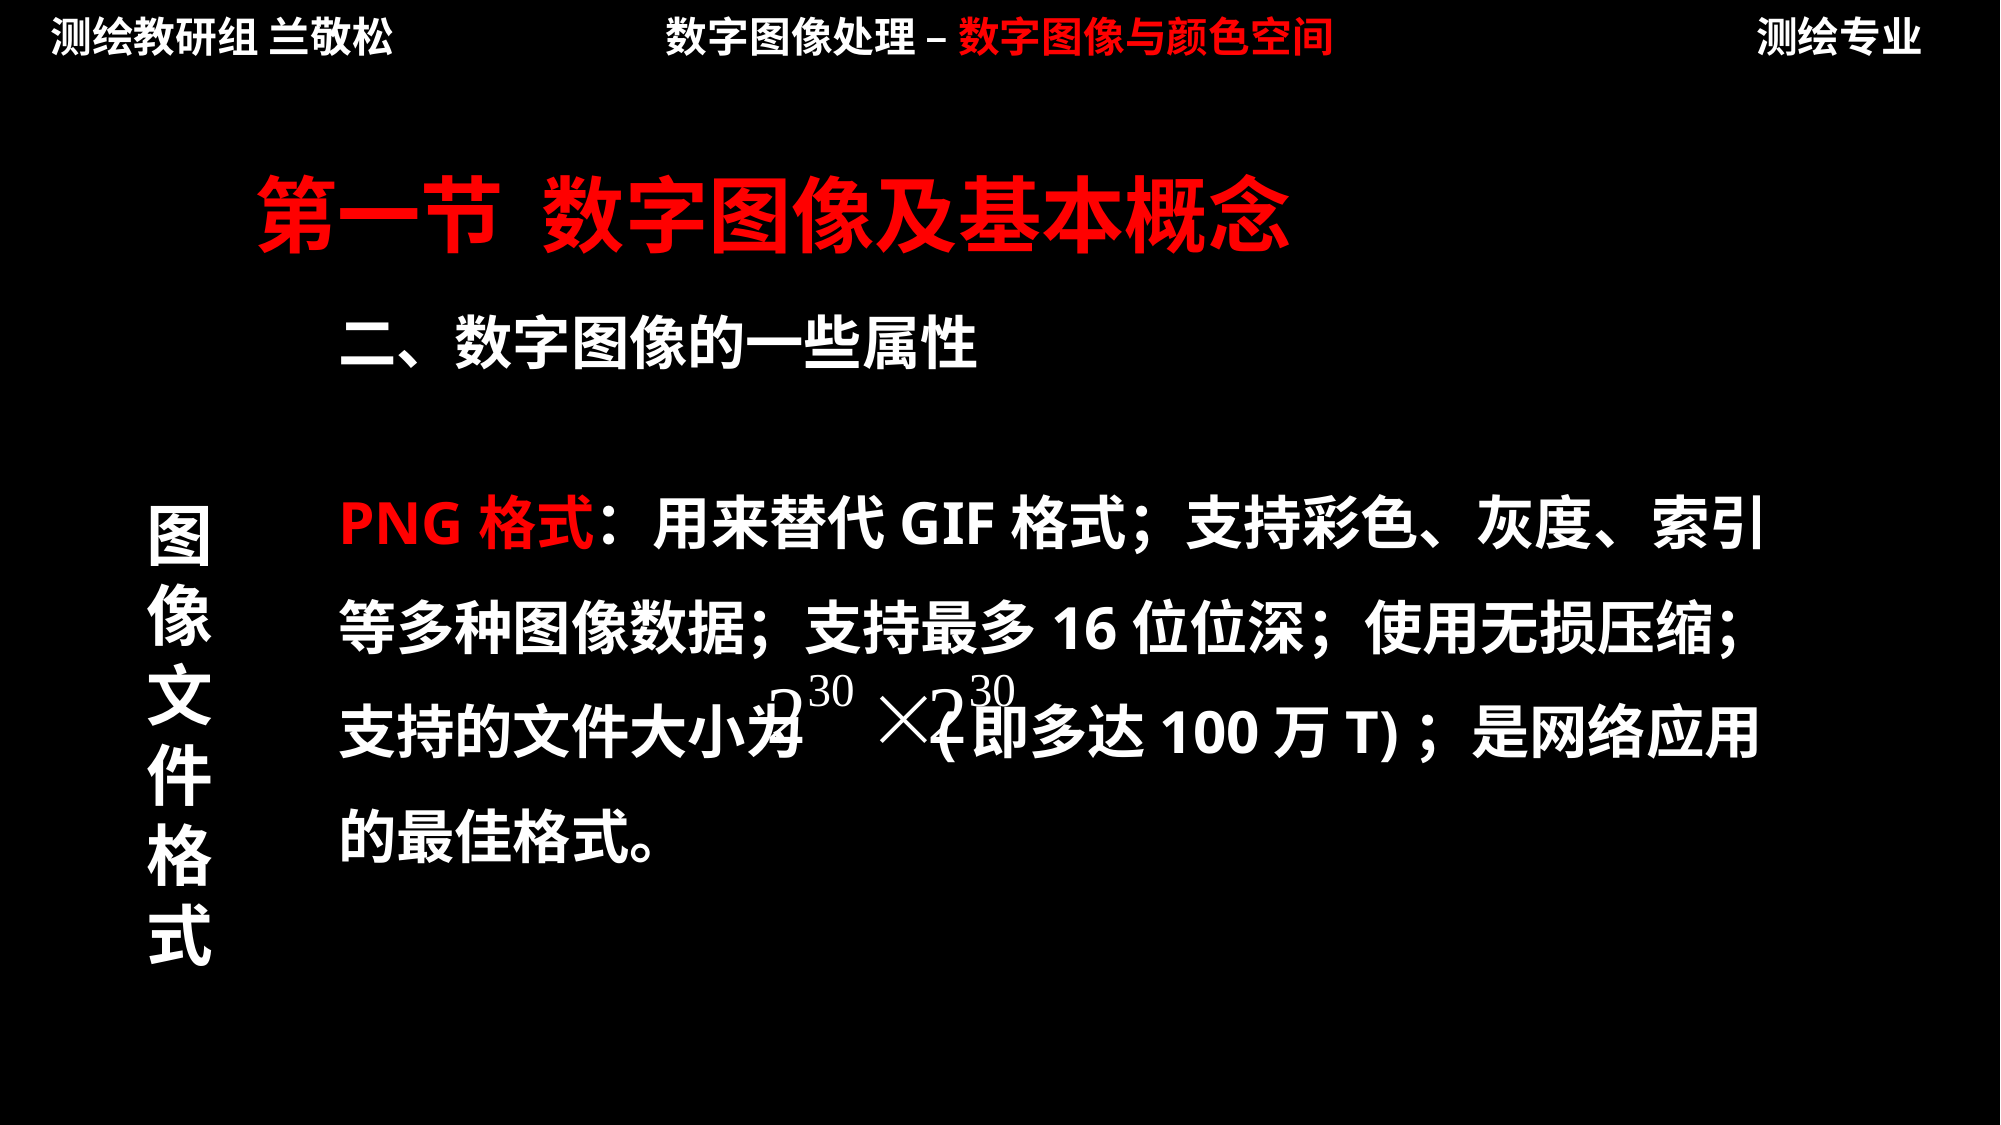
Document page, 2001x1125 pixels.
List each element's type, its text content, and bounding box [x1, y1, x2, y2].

text_box 二、数字图像的一些属性 [323, 298, 1021, 384]
text_box 图像文件格式 [131, 486, 234, 981]
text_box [323, 443, 1813, 867]
text_box 数字图像处理 – 数字图像与颜色空间 [651, 3, 1349, 69]
text_box 测绘专业 [1741, 3, 1939, 69]
text_box 第一节 数字图像及基本概念 [239, 155, 1307, 271]
text_box 测绘教研组 兰敬松 [35, 3, 409, 69]
